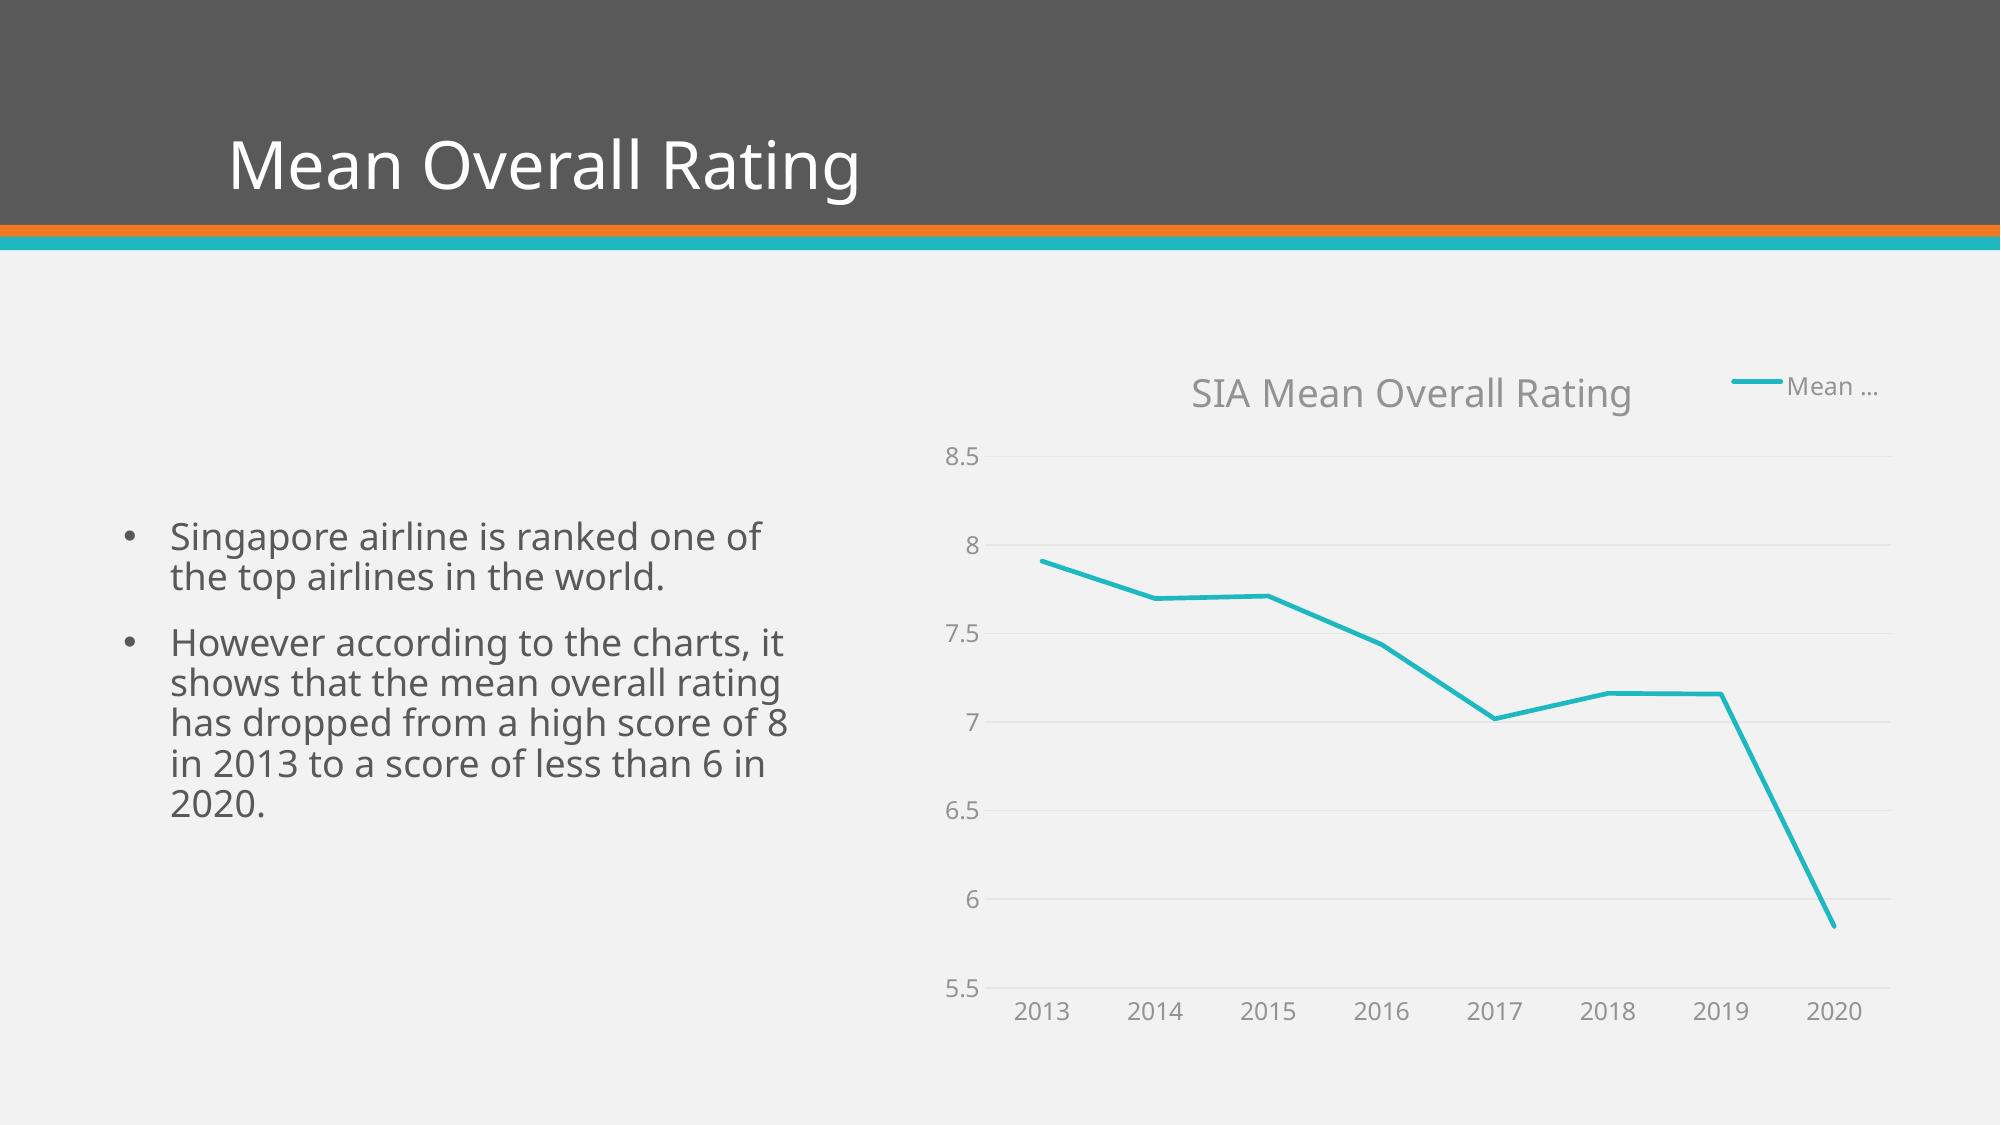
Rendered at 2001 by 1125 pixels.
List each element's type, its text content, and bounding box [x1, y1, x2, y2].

list Singapore airline is ranked one of the top airlines in the world. However according to the charts, it shows that the mean overall rating has dropped from a high score of 8 in 2013 to a score of less than 6 in 2020. [108, 315, 818, 1029]
title Mean Overall Rating [212, 41, 1788, 212]
chart [933, 331, 1892, 1029]
